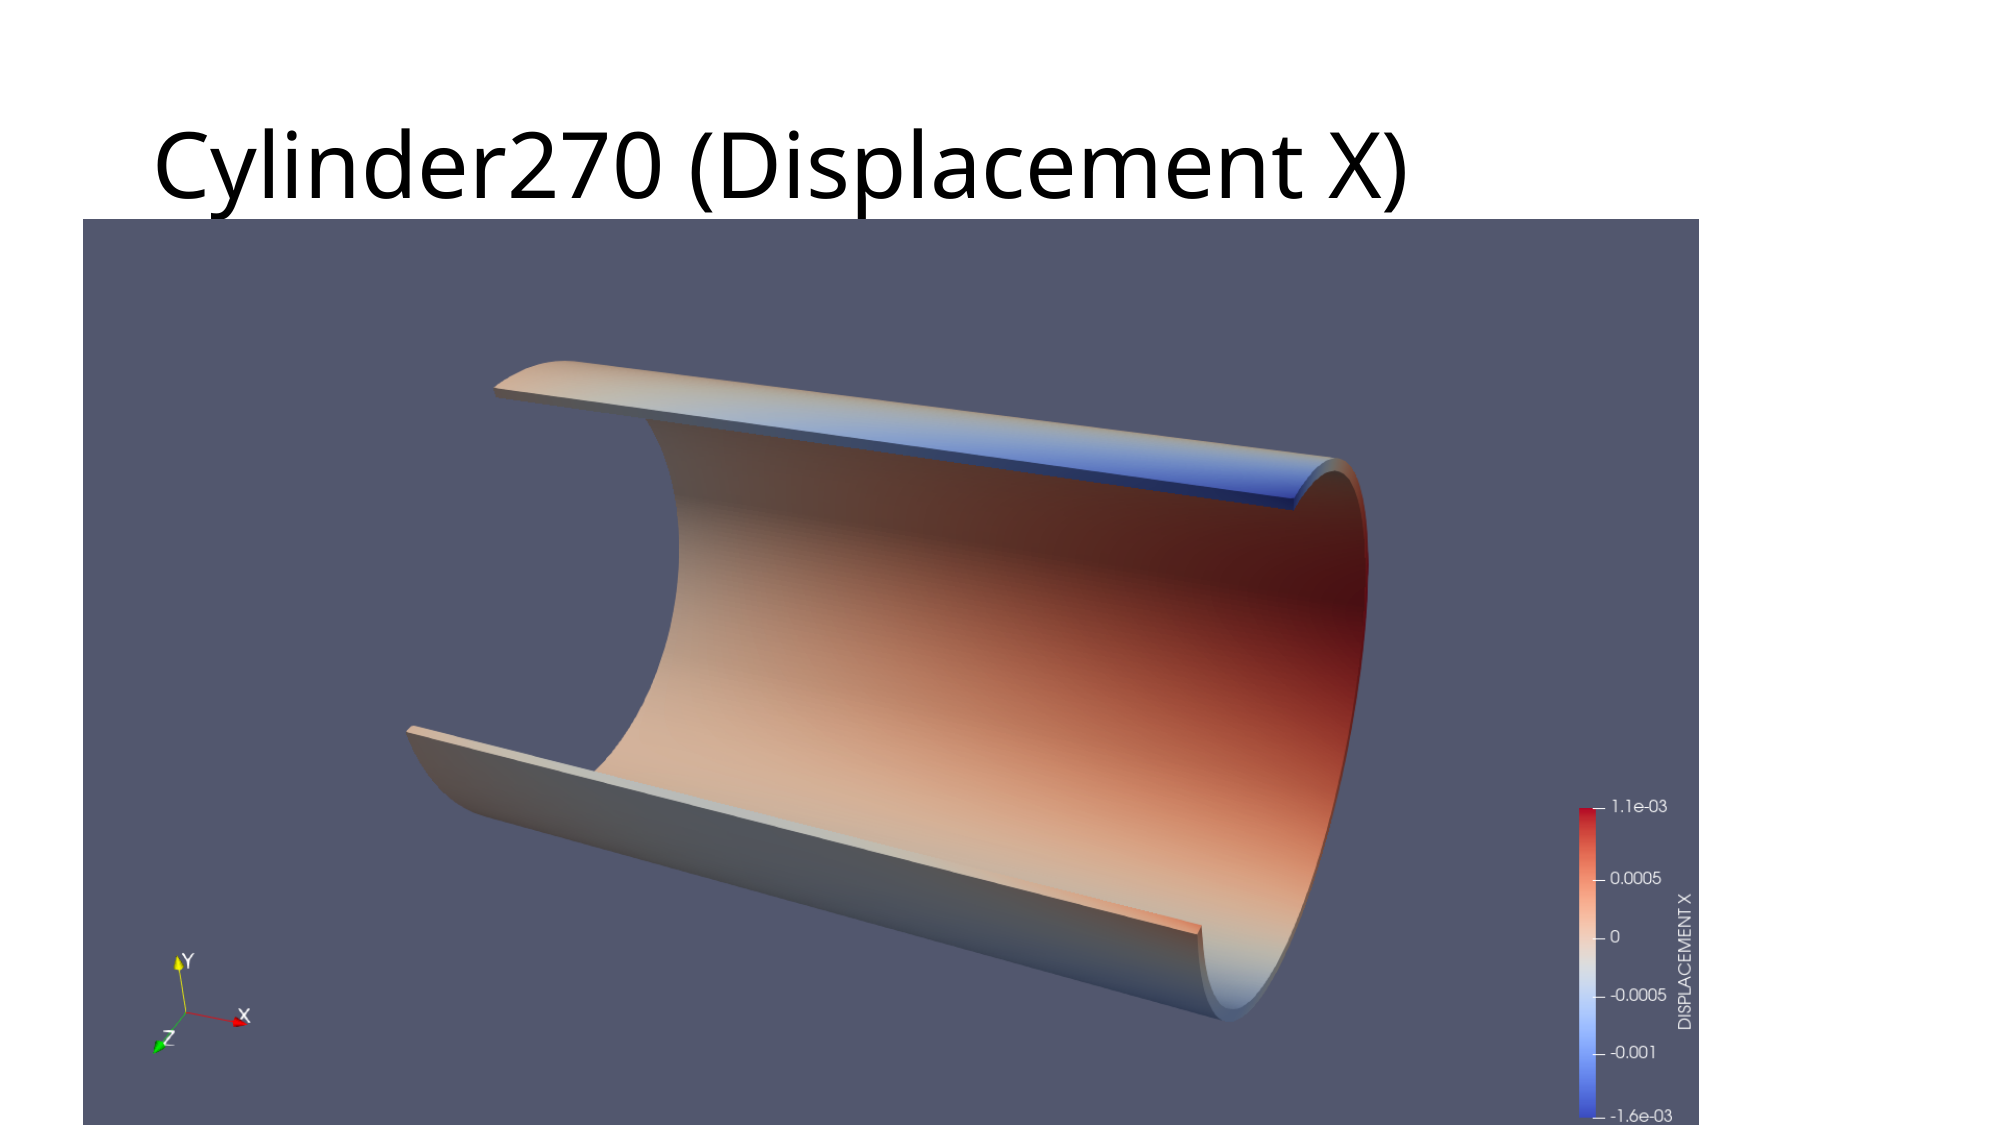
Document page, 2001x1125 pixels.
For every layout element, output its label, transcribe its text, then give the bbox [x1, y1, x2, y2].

picture [82, 219, 1700, 1125]
title Cylinder270 (Displacement X) [137, 59, 1863, 278]
